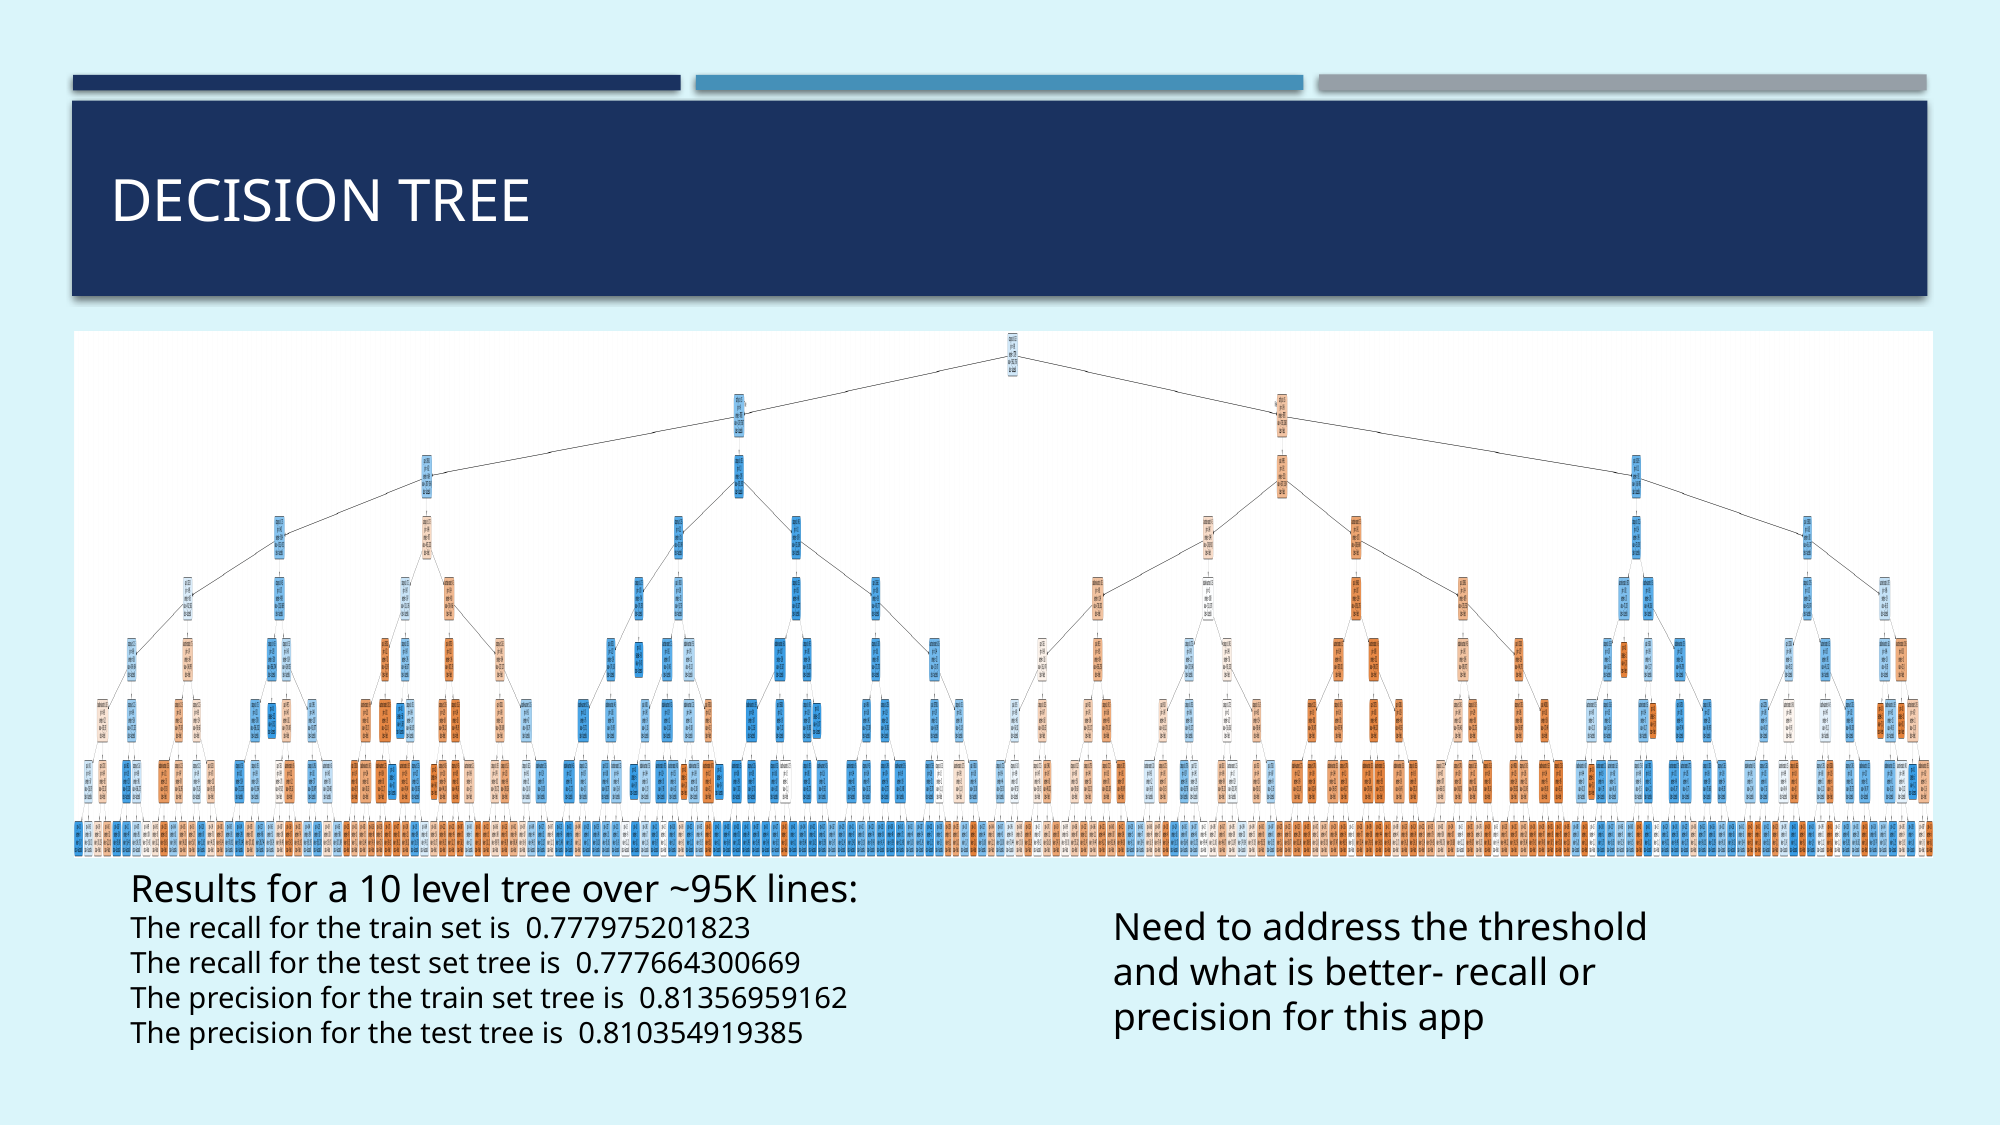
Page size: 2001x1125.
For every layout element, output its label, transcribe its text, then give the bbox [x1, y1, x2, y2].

picture [73, 331, 1933, 858]
text_box Results for a 10 level tree over ~95K lines: The recall for the train set is 0.777975201823 The recall for the test set tree is 0.777664300669 The precision for the train set tree is 0.81356959162 The precision for the test tree is 0.810354919385 [115, 869, 1855, 1057]
text_box Need to address the threshold and what is better- recall or precision for this app [1098, 895, 1664, 1046]
title Decision Tree [95, 115, 1905, 282]
